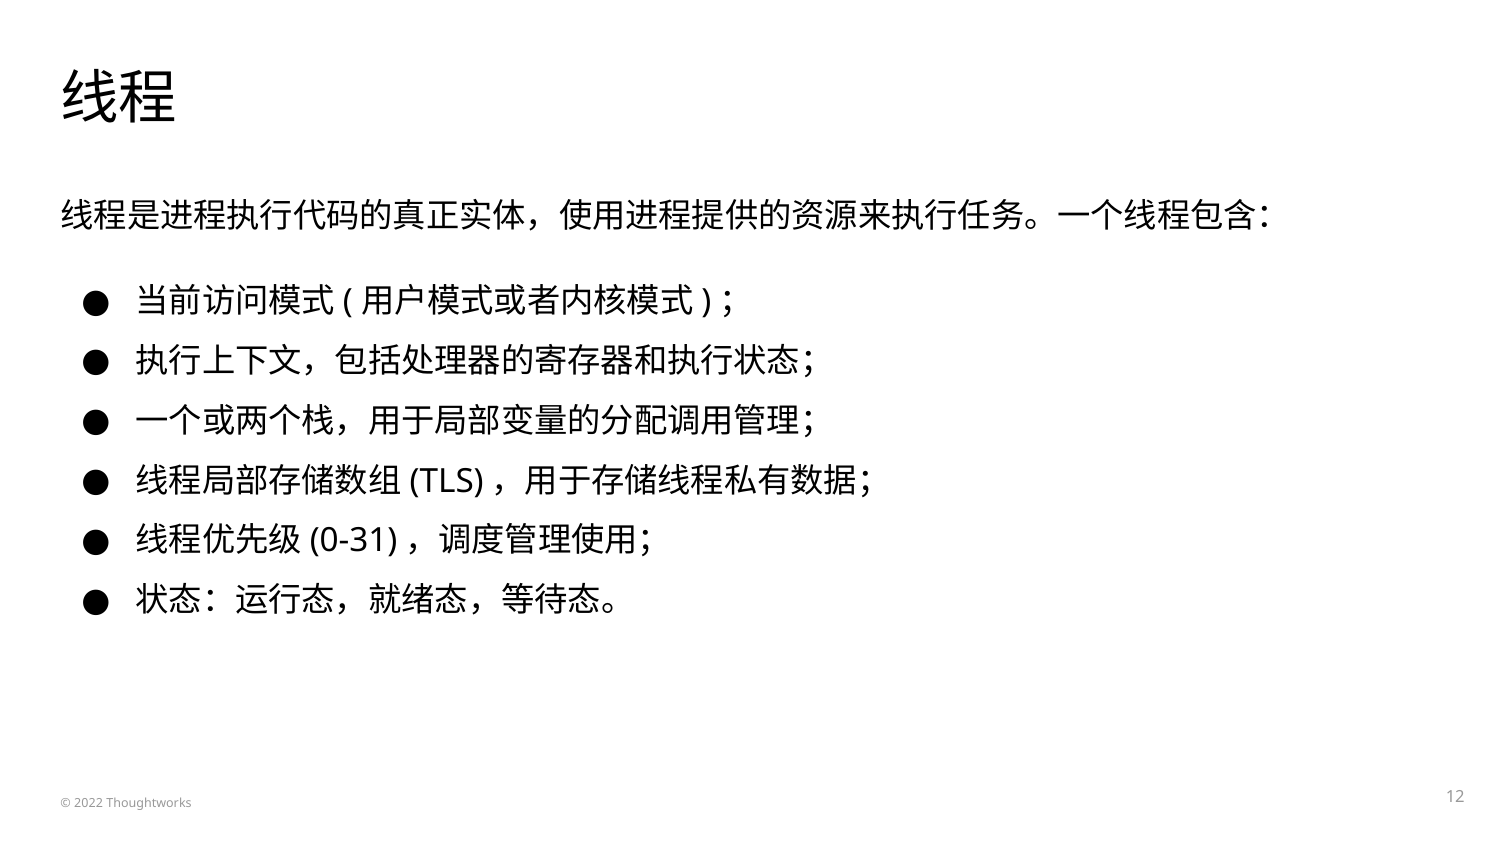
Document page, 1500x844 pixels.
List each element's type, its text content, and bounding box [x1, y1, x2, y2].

title 线程 [60, 60, 1440, 154]
list 线程是进程执行代码的真正实体，使用进程提供的资源来执行任务。一个线程包含： 当前访问模式(用户模式或者内核模式)； 执行上下文，包括处理器的寄存器和执行状态； 一个或两个栈，用于局部变量的分配调用管理； 线程局部存储数组(TLS)，用于存储线程私有数据； 线程优先级(0-31)，调度管理使用； 状态：运行态，就绪态，等待态。 [60, 174, 1440, 736]
slide_number ‹#› [1389, 764, 1480, 830]
